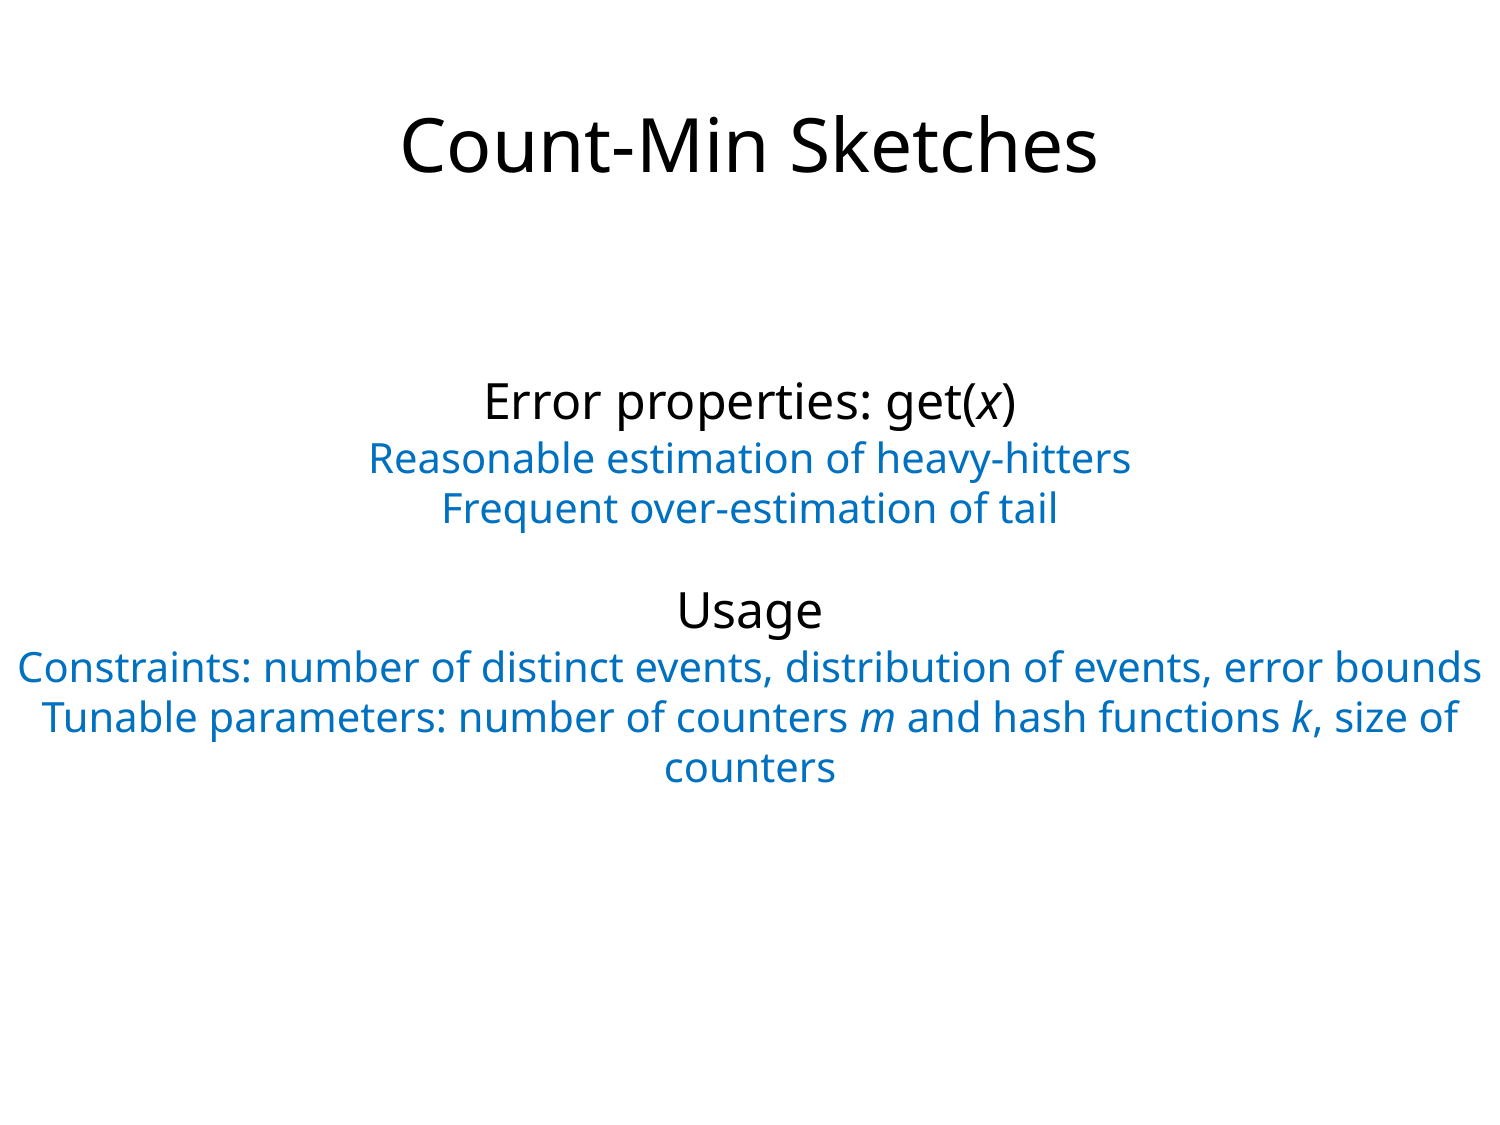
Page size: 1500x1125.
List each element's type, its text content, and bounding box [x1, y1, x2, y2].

text_box Usage [0, 571, 1500, 633]
text_box Reasonable estimation of heavy-hitters Frequent over-estimation of tail [0, 424, 1500, 540]
text_box Error properties: get(x) [0, 362, 1500, 424]
text_box Count-Min Sketches [0, 90, 1500, 203]
text_box Constraints: number of distinct events, distribution of events, error bounds Tunable parameters: number of counters m and hash functions k, size of counters [0, 633, 1500, 799]
